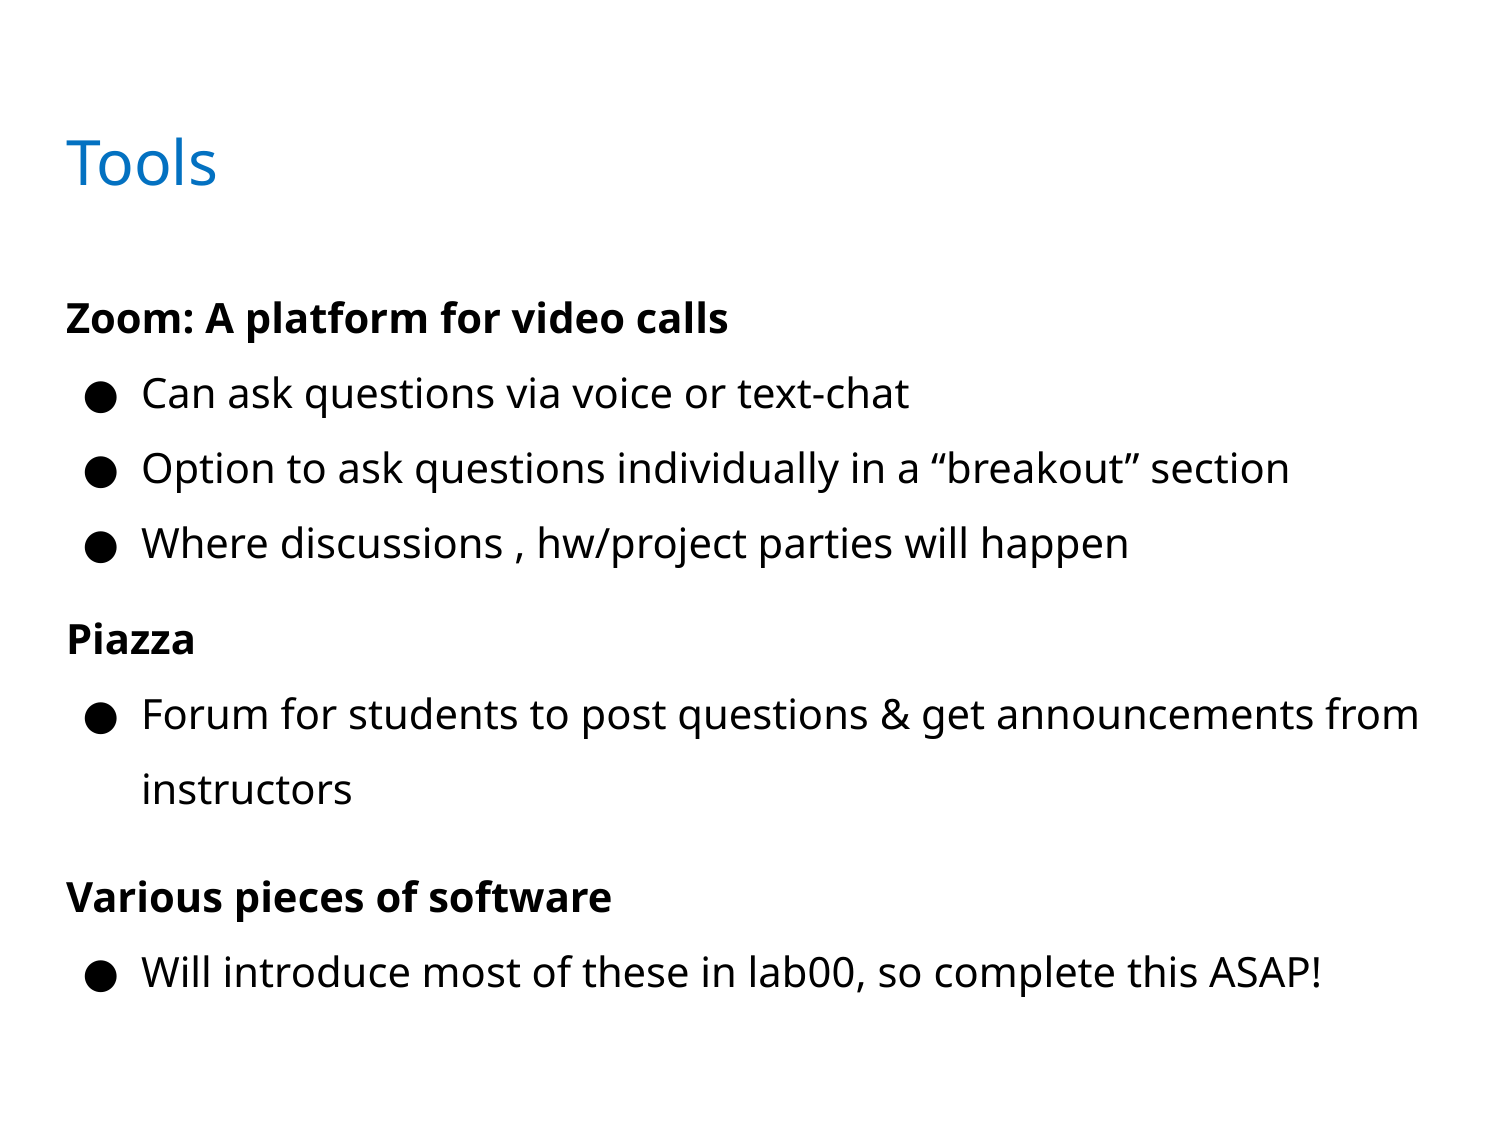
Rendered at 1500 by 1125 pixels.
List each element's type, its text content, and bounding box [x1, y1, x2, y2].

title Tools [51, 97, 1449, 223]
list Zoom: A platform for video calls Can ask questions via voice or text-chat Option to ask questions individually in a “breakout” section Where discussions , hw/project parties will happen Piazza Forum for students to post questions & get announcements from instructors Various pieces of software Will introduce most of these in lab00, so complete this ASAP! [51, 252, 1449, 1057]
